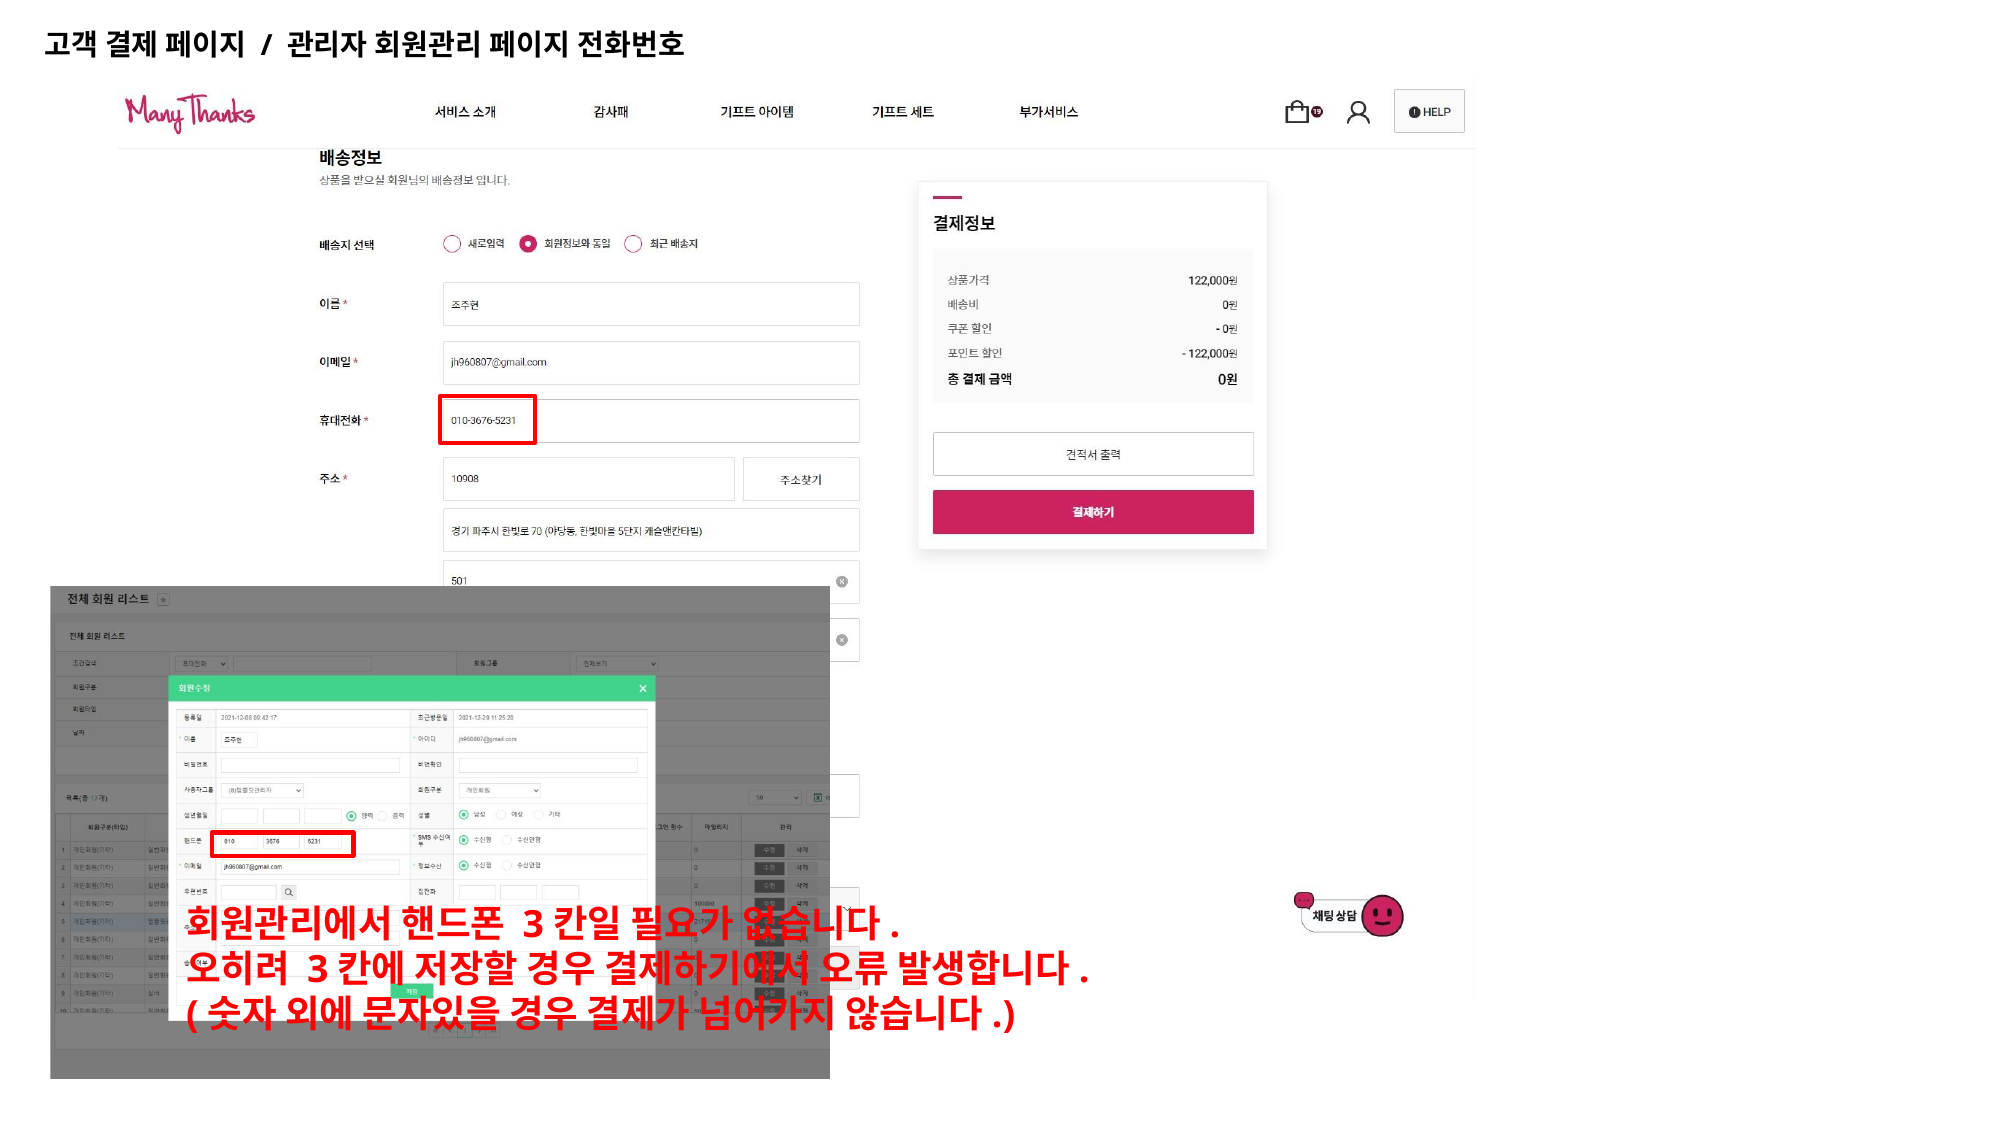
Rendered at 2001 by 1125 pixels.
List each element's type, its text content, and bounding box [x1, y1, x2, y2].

text_box [117, 77, 1477, 1000]
text_box 고객 결제 페이지 / 관리자 회원관리 페이지 전화번호 [42, 24, 744, 62]
text_box [440, 395, 535, 444]
text_box 회원관리에서 핸드폰 3칸일 필요가 없습니다. 오히려 3칸에 저장할 경우 결제하기에서 오류 발생합니다. (숫자 외에 문자있을 경우 결제가 넘어가지 않습니다.) [183, 897, 1162, 1035]
text_box [50, 586, 830, 1079]
text_box [211, 832, 354, 856]
